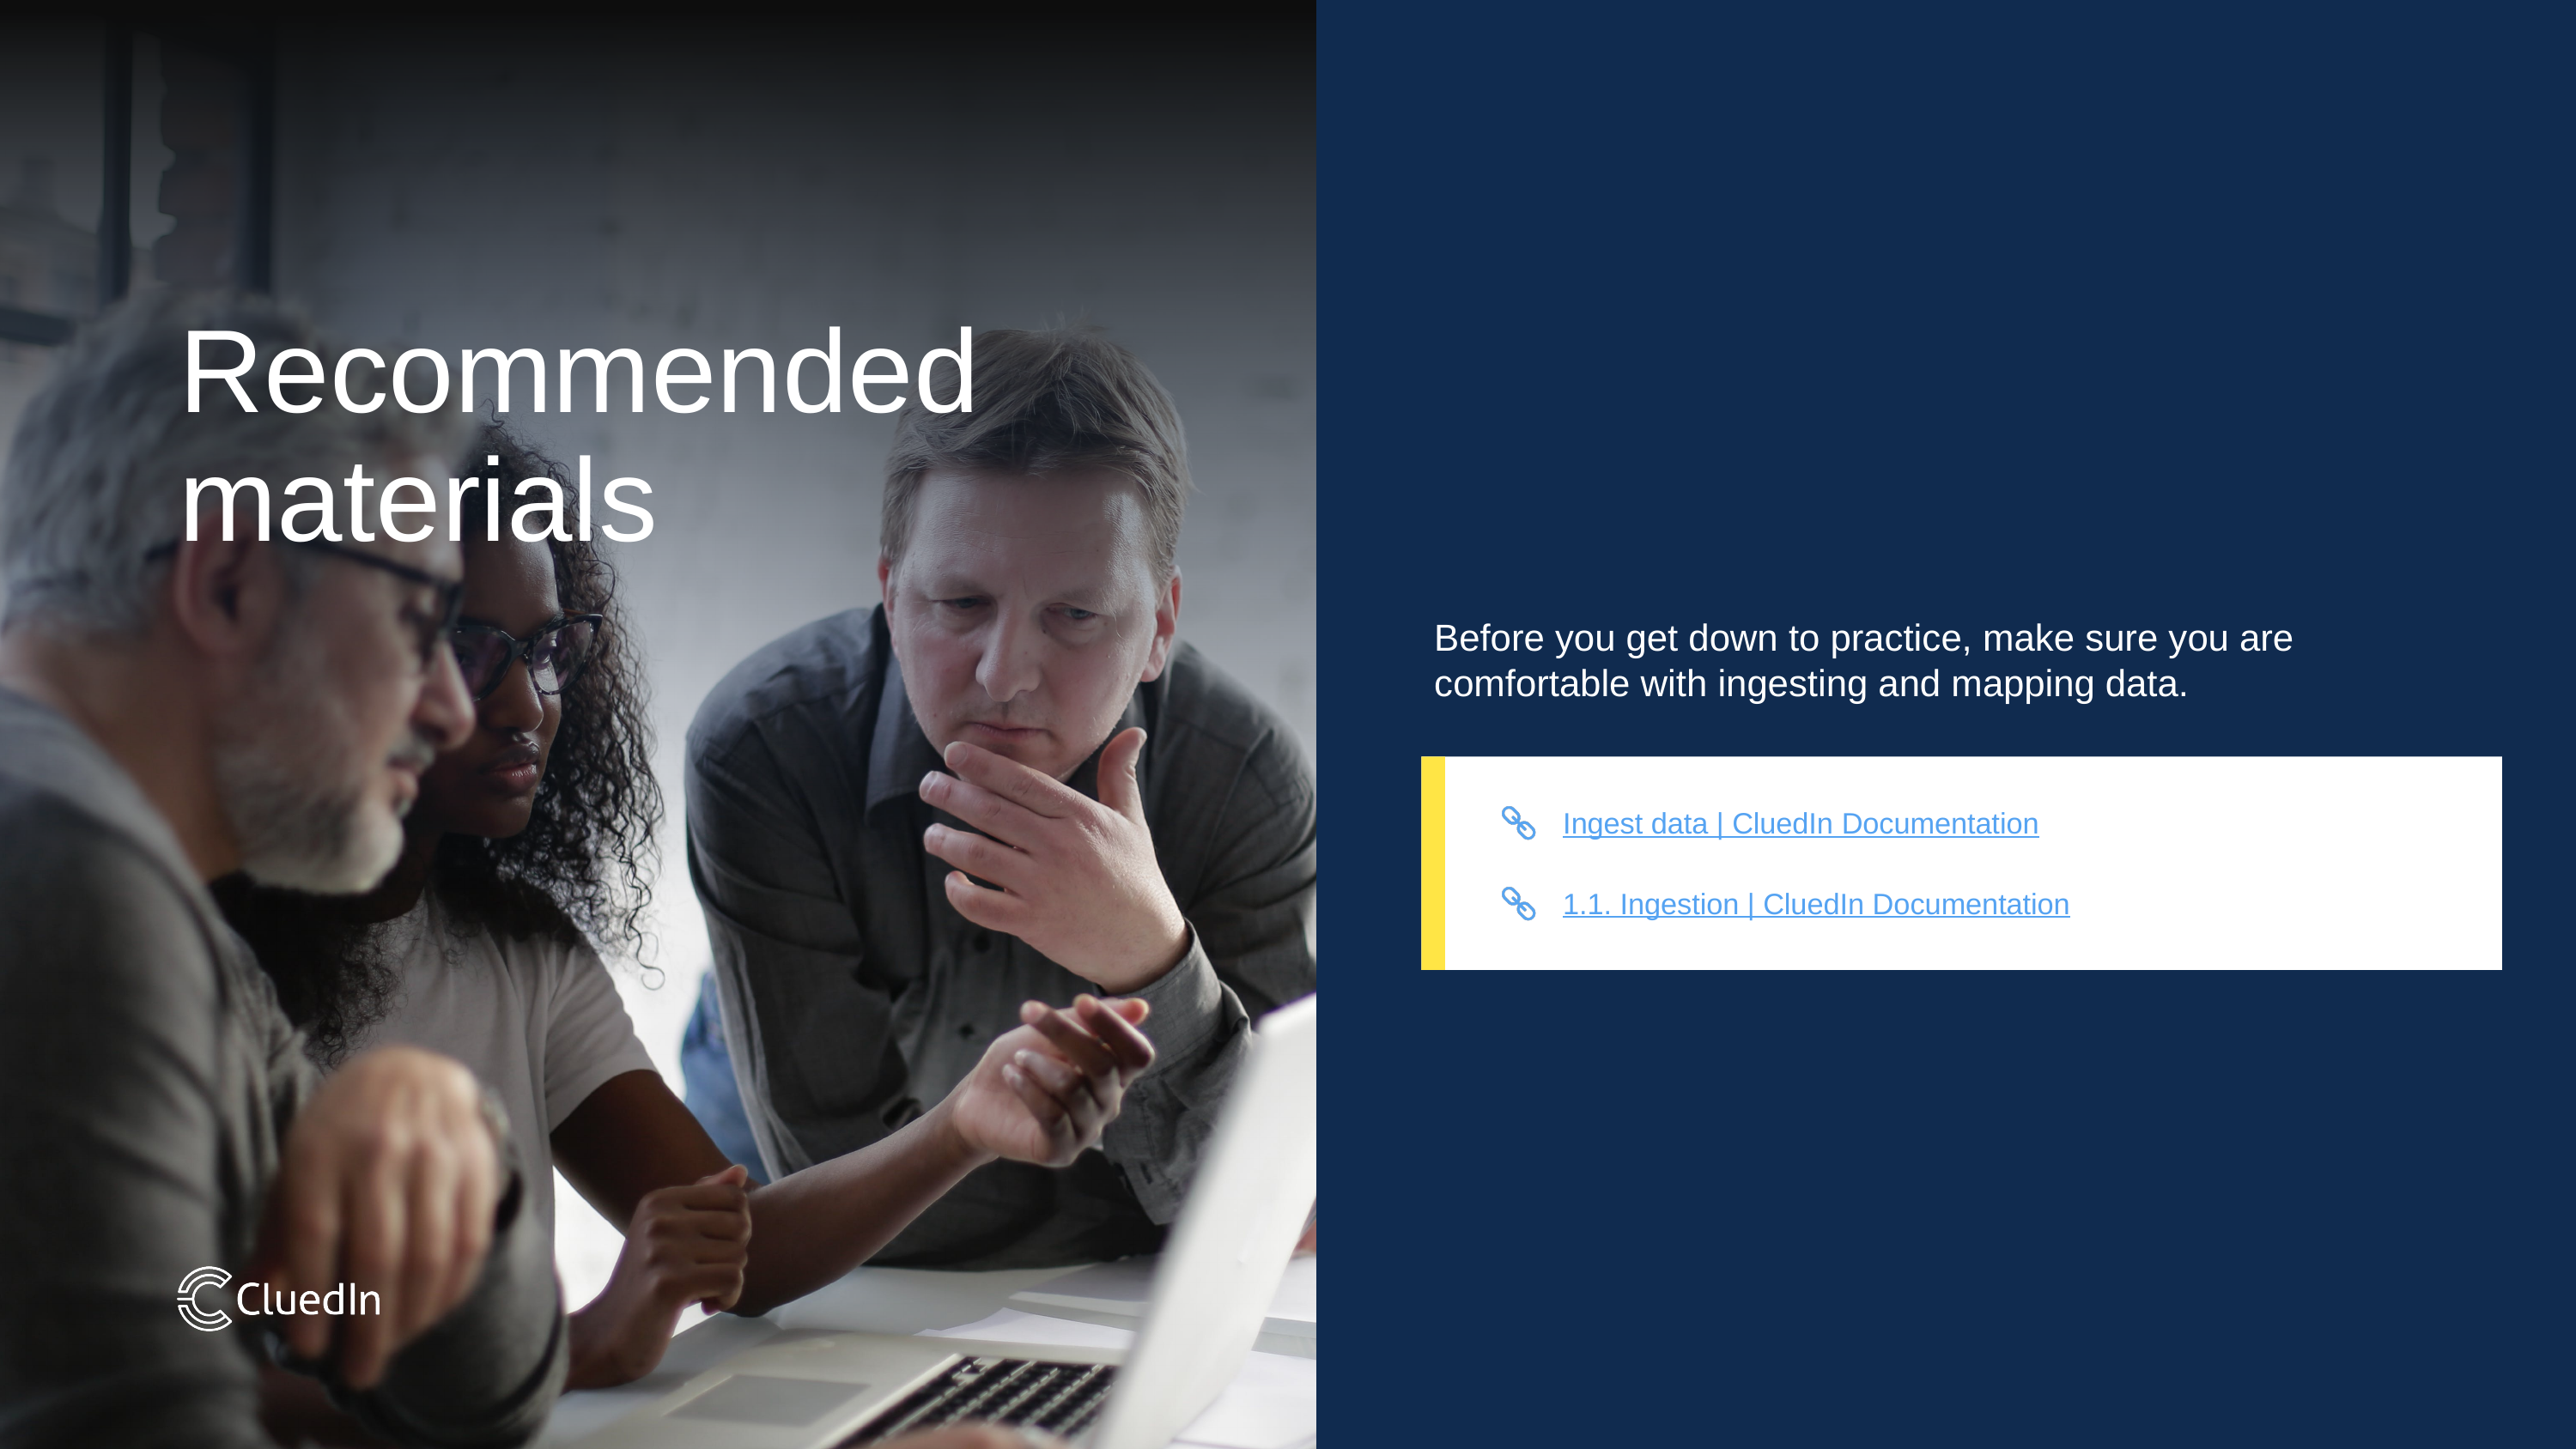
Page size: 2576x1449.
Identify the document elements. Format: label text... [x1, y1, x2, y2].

text_box [1420, 755, 1446, 971]
text_box Ingest data | CluedIn Documentation [1550, 798, 2277, 847]
picture [0, 0, 1316, 1449]
picture [1495, 880, 1542, 927]
text_box 1.1. Ingestion | CluedIn Documentation [1550, 878, 2277, 927]
text_box Before you get down to practice, make sure you are comfortable with ingesting and mapping data. [1421, 607, 2448, 711]
picture [1495, 799, 1542, 846]
text_box [1446, 755, 2503, 971]
